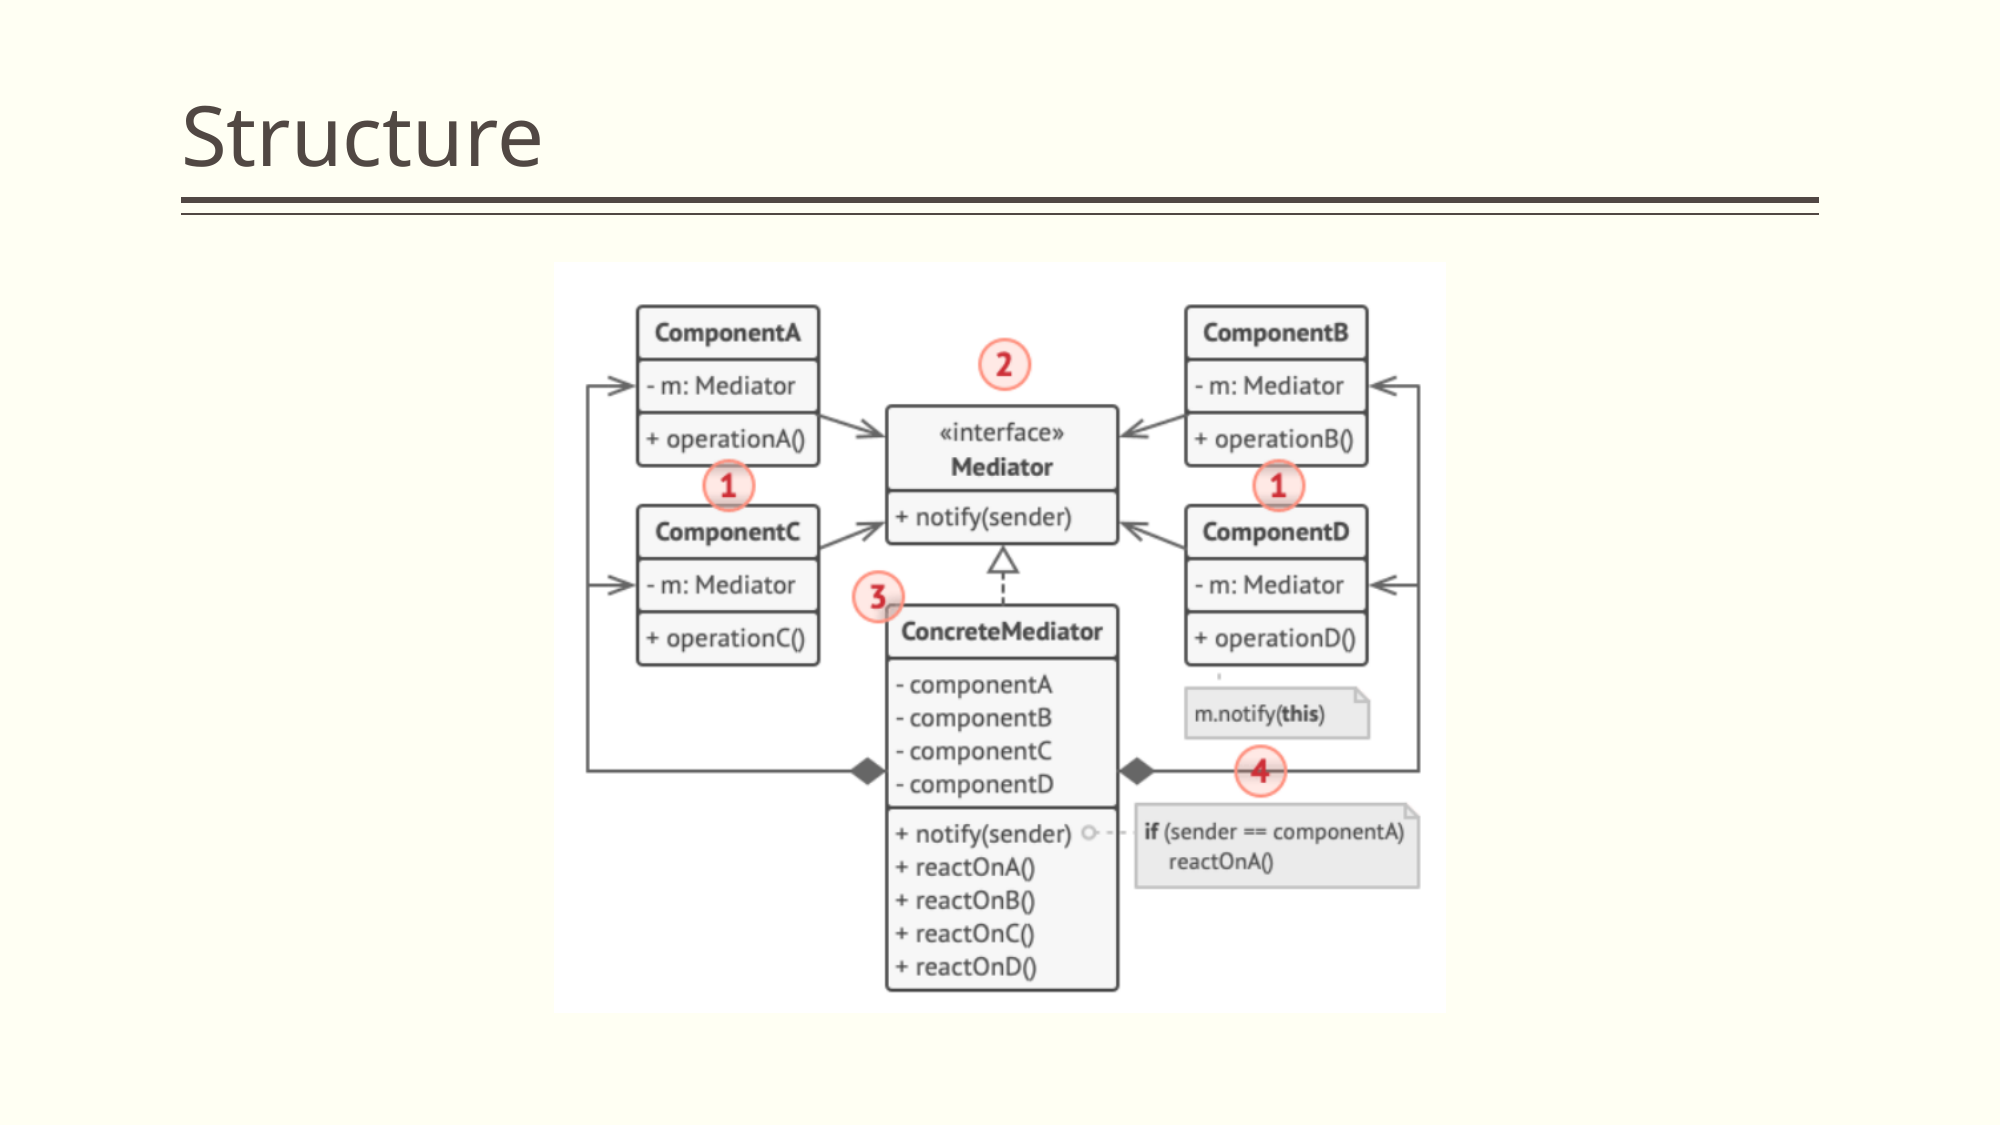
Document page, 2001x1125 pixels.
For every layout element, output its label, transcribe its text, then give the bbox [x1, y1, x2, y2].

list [554, 262, 1446, 1013]
title Structure [181, 12, 1819, 193]
